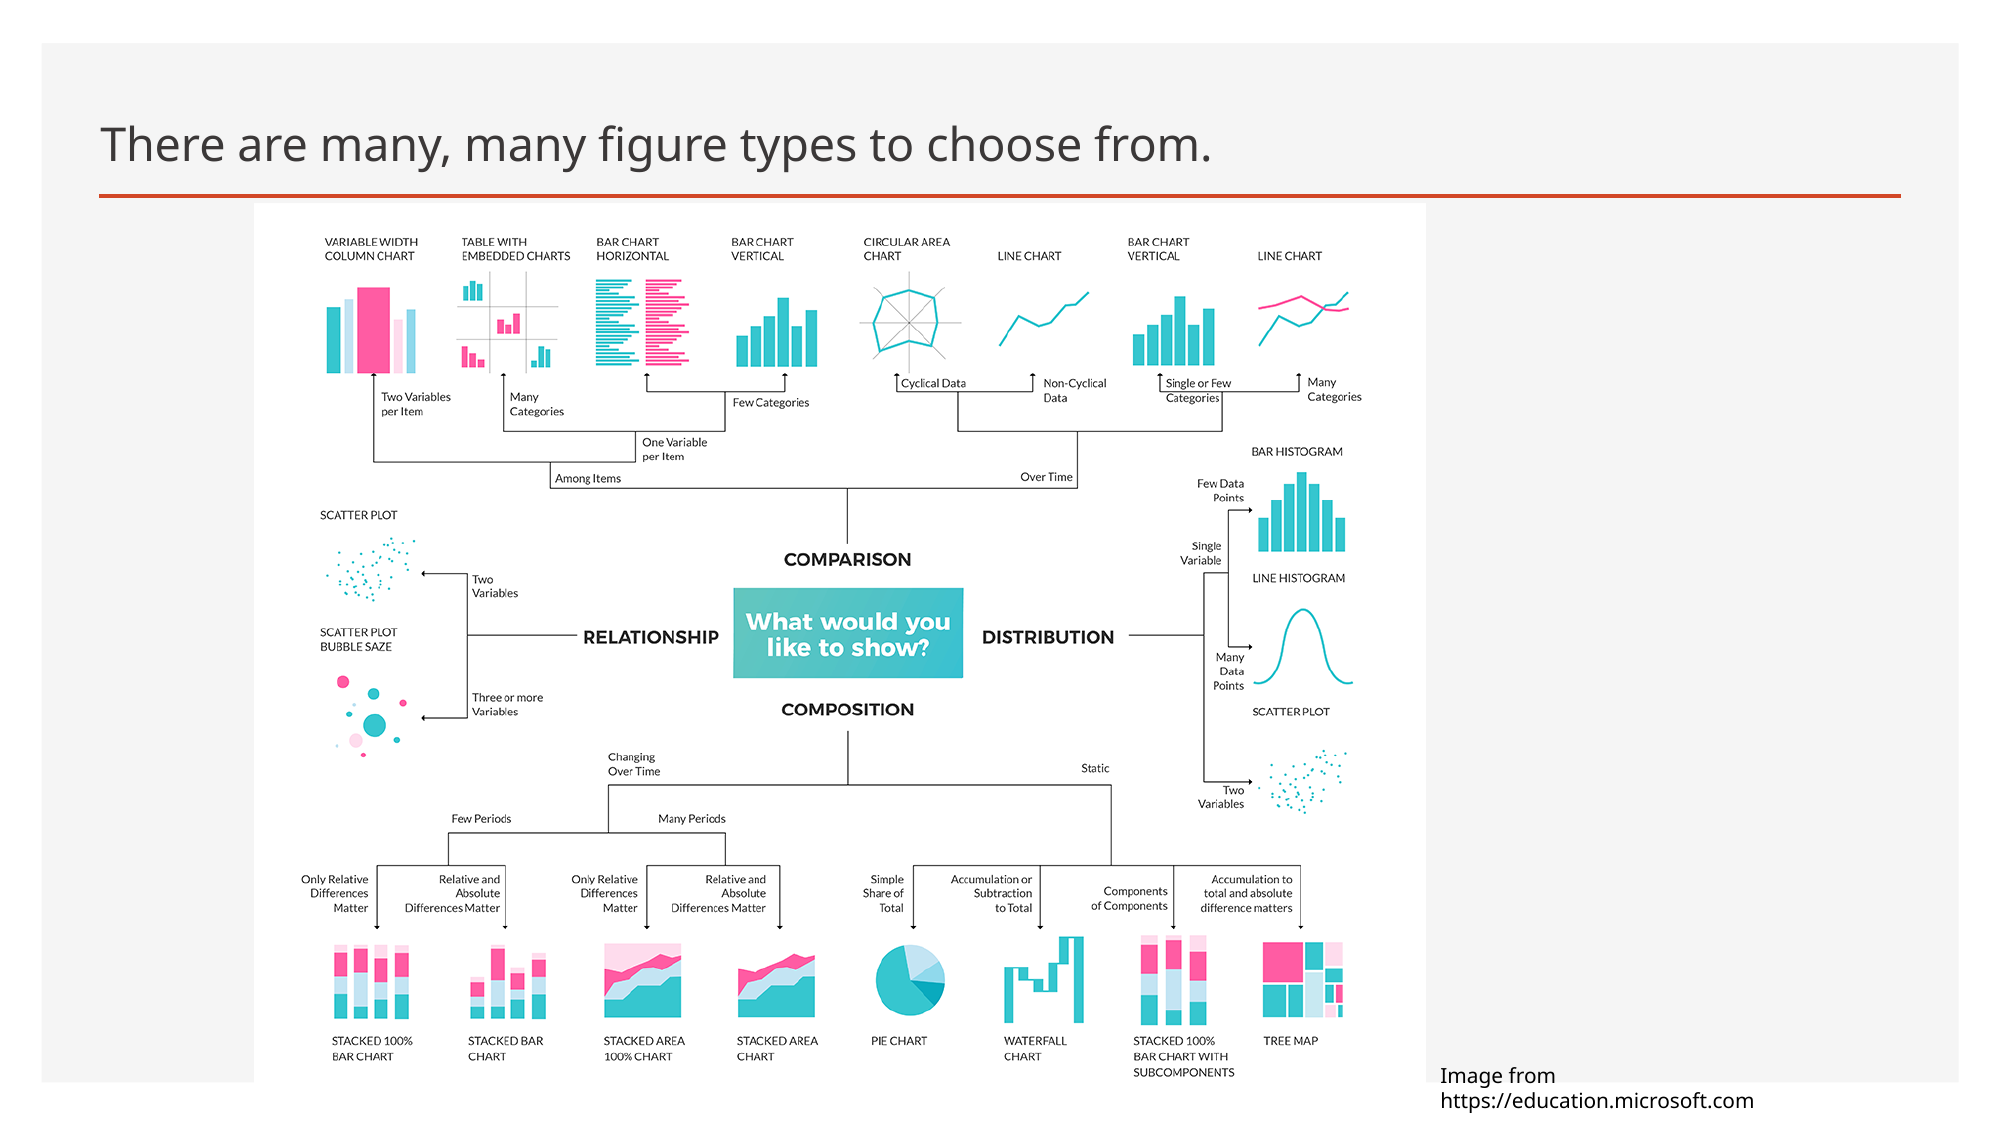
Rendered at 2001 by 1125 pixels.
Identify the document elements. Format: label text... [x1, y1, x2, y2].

title There are many, many figure types to choose from. [85, 73, 1361, 179]
text_box Image from https://education.microsoft.com [1425, 1055, 1829, 1120]
picture [254, 203, 1426, 1096]
